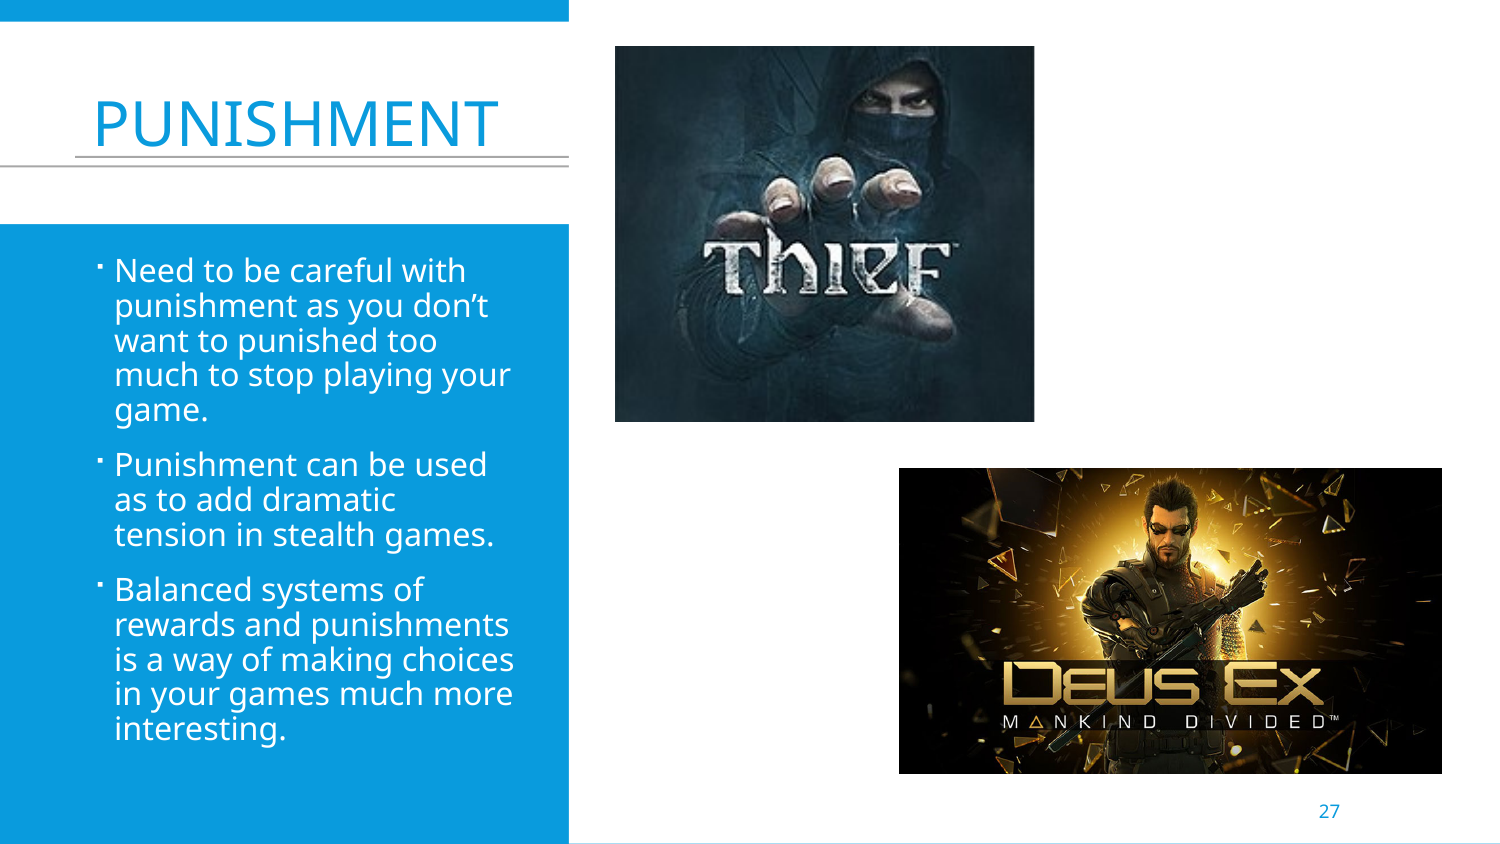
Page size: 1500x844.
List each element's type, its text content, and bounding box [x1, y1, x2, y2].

picture [614, 46, 1035, 422]
slide_number 27 [1311, 790, 1428, 836]
list Need to be careful with punishment as you don’t want to punished too much to stop playing your game. Punishment can be used as to add dramatic tension in stealth games. Balanced systems of rewards and punishments is a way of making choices in your games much more interesting. [78, 247, 531, 765]
picture [899, 468, 1442, 775]
title Punishment [78, 34, 530, 221]
text_box [568, 0, 1500, 844]
